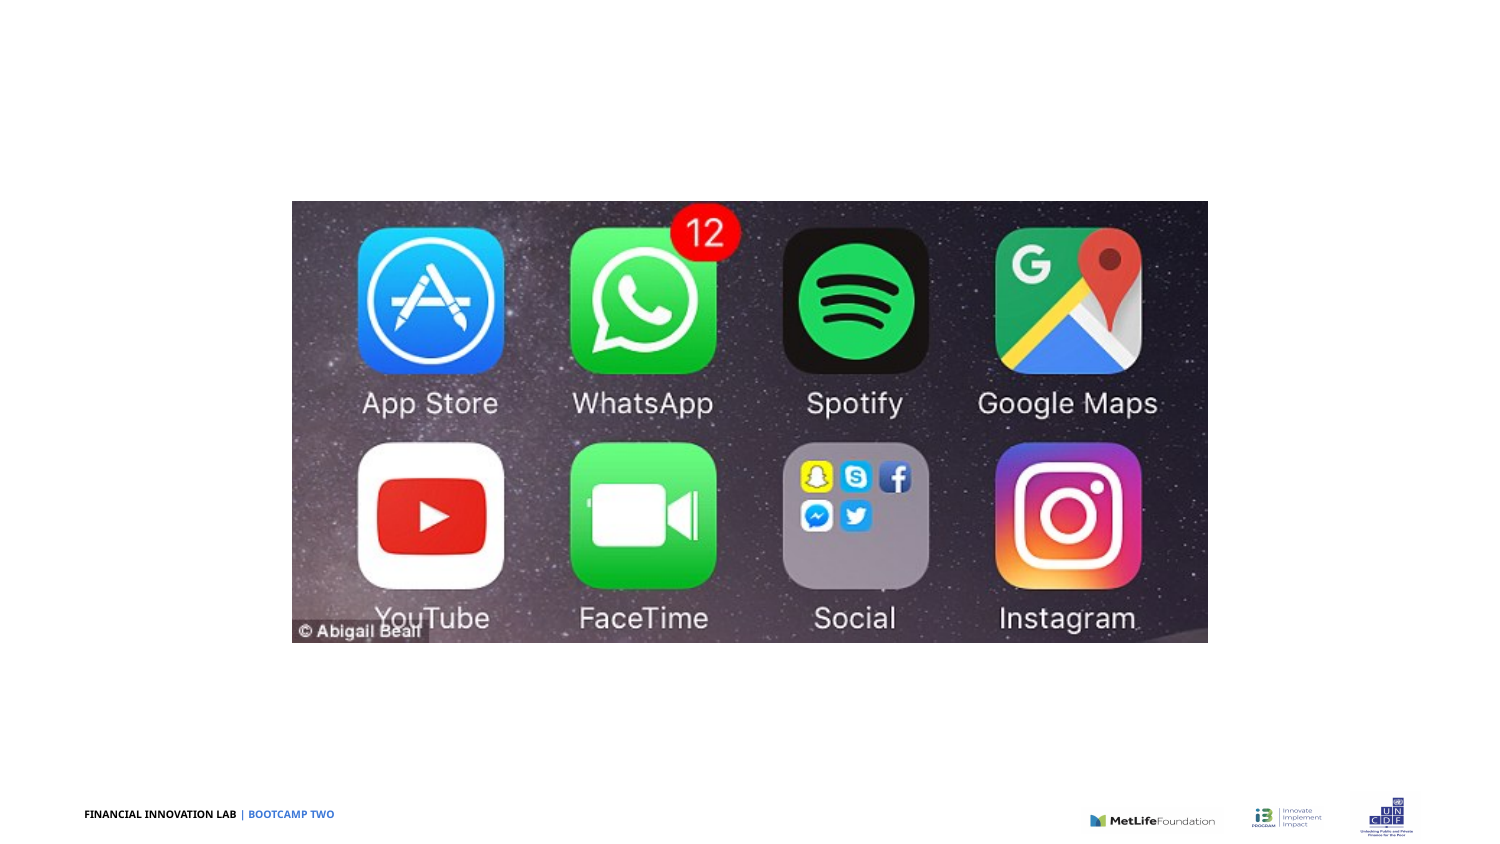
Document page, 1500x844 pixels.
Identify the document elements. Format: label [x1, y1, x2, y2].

picture [1350, 791, 1421, 840]
picture [292, 200, 1208, 643]
picture [1081, 807, 1224, 834]
picture [1250, 806, 1324, 830]
